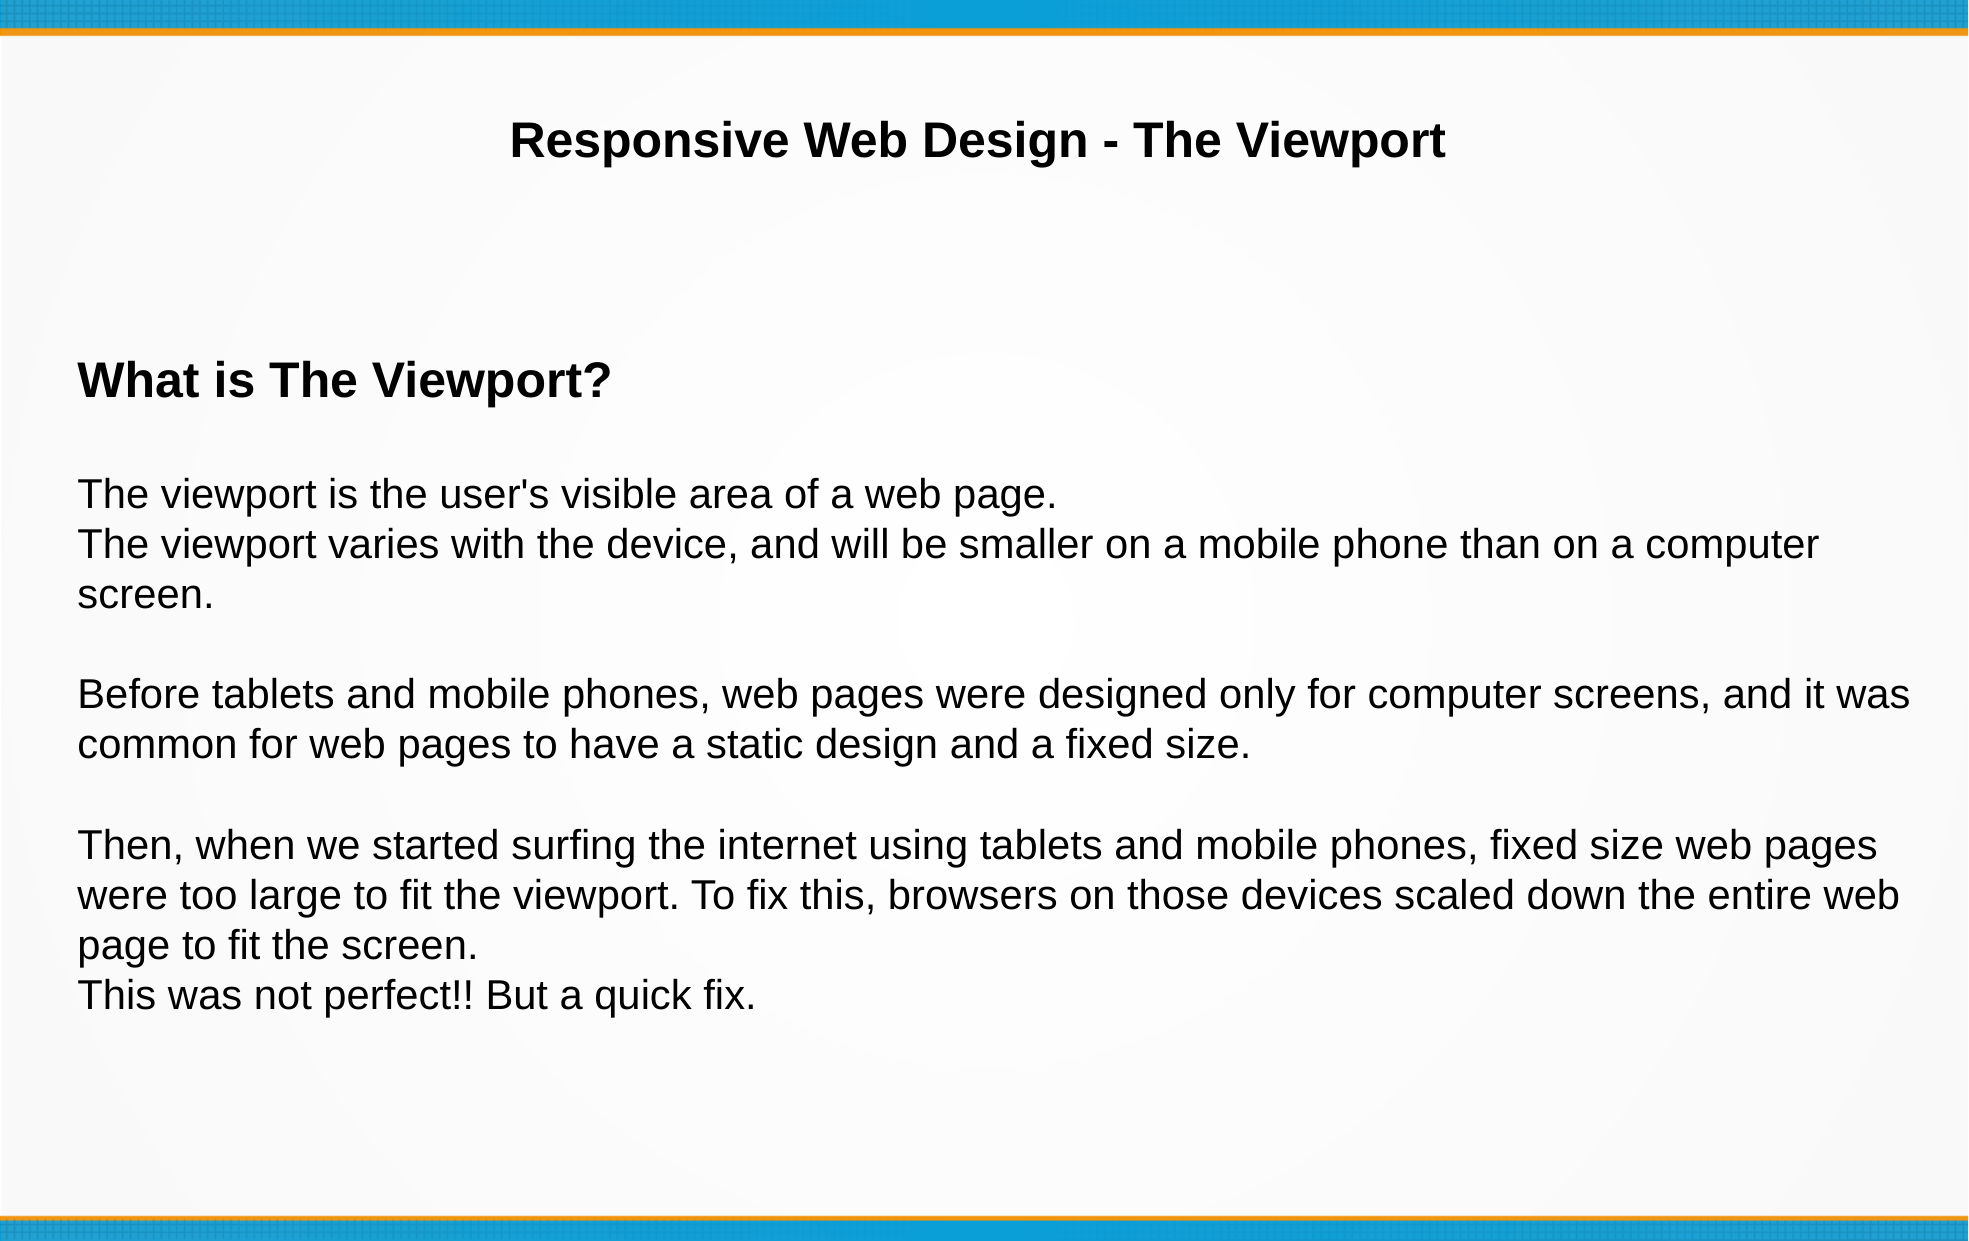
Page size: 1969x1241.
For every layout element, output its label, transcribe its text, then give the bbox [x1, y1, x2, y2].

text_box Responsive Web Design - The Viewport [50, 100, 1906, 175]
picture [0, 0, 1969, 1241]
text_box What is The Viewport? The viewport is the user's visible area of a web page. The viewport varies with the device, and will be smaller on a mobile phone than on a computer screen. Before tablets and mobile phones, web pages were designed only for computer screens, and it was common for web pages to have a static design and a fixed size. Then, when we started surfing the internet using tablets and mobile phones, fixed size web pages were too large to fit the viewport. To fix this, browsers on those devices scaled down the entire web page to fit the screen. This was not perfect!! But a quick fix. [62, 339, 1930, 1025]
